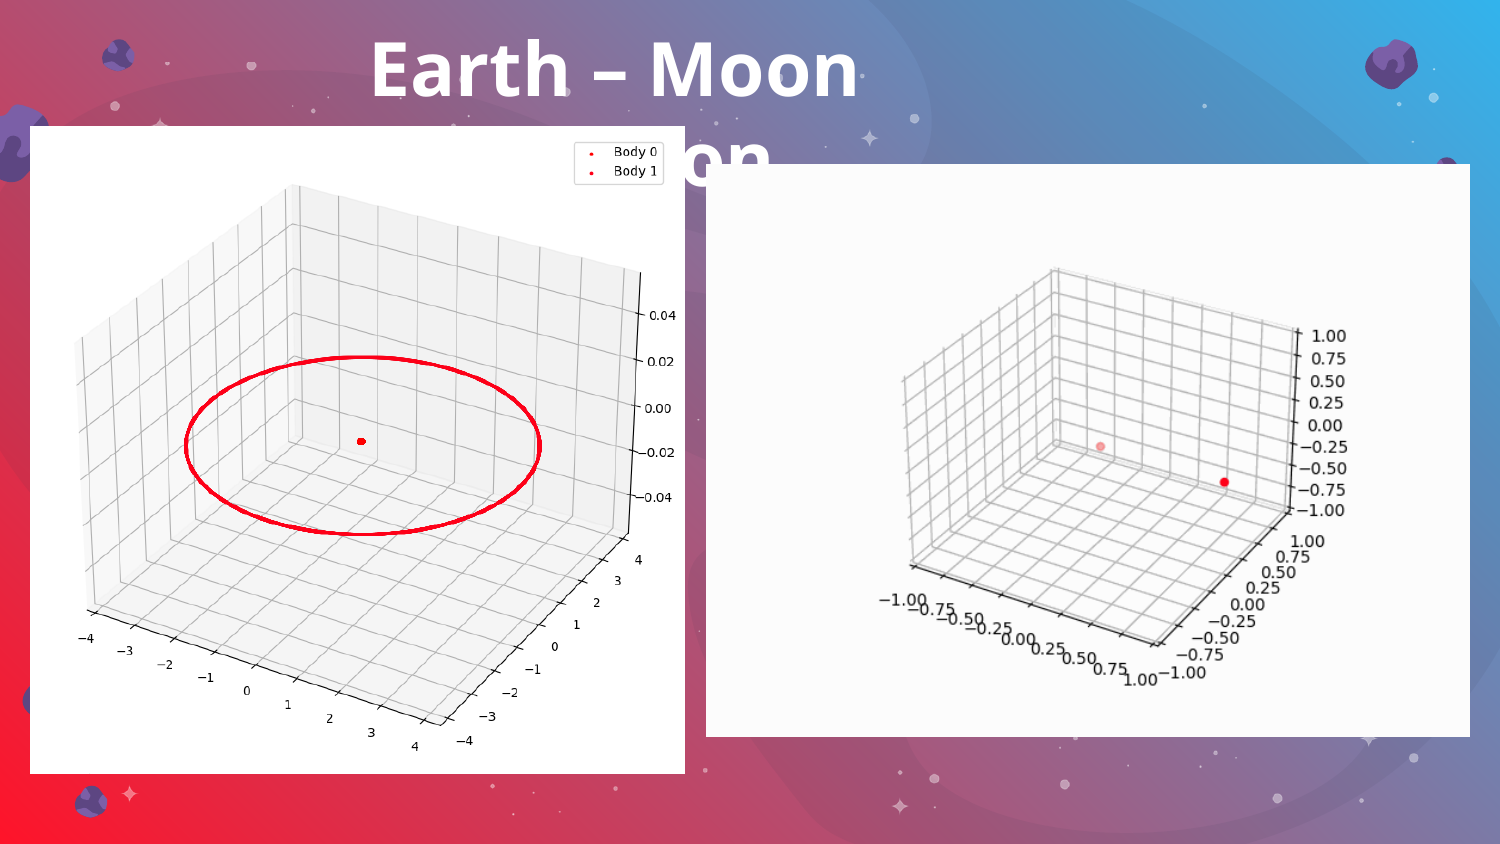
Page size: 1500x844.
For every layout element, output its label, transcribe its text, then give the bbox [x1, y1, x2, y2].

title Earth – Moon Simulation [368, 21, 1132, 108]
picture [0, 0, 1500, 844]
